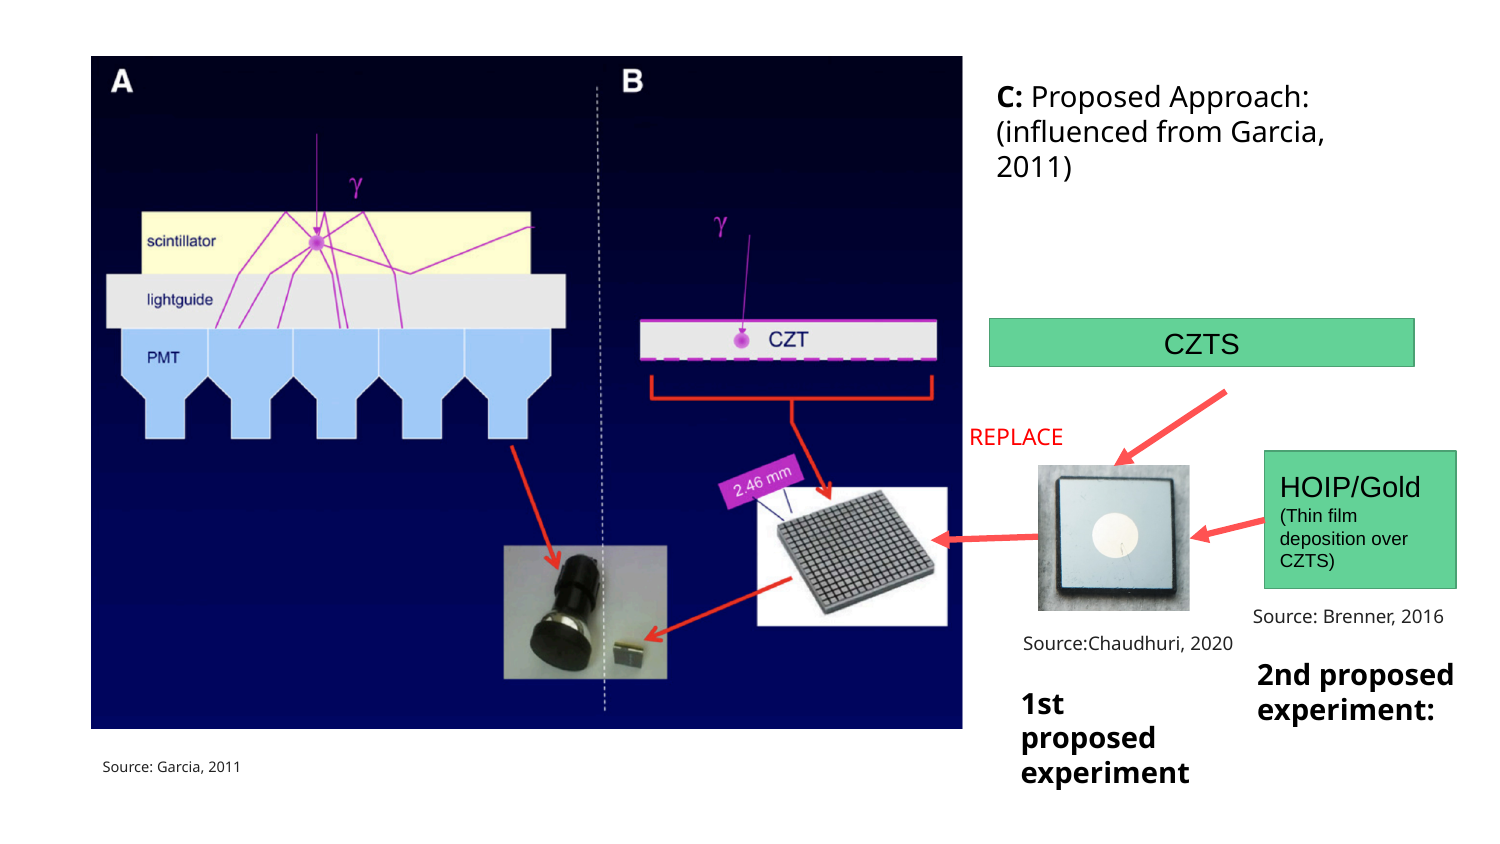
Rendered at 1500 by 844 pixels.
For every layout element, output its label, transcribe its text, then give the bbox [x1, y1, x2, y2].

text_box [1189, 519, 1266, 539]
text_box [1113, 390, 1227, 467]
text_box Source: Brenner, 2016 [1237, 588, 1495, 641]
text_box Source: Garcia, 2011 [87, 744, 259, 786]
picture [87, 48, 964, 732]
text_box 2nd proposed experiment: [1242, 641, 1491, 742]
text_box Source:Chaudhuri, 2020 [1008, 615, 1242, 668]
text_box 1st proposed experiment [1005, 669, 1223, 805]
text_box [930, 536, 1039, 541]
picture [1037, 465, 1190, 612]
text_box REPLACE [967, 403, 1108, 465]
text_box CZTS [989, 318, 1415, 367]
text_box HOIP/Gold (Thin film deposition over CZTS) [1264, 451, 1456, 588]
text_box C: Proposed Approach: (influenced from Garcia, 2011) [981, 63, 1423, 199]
